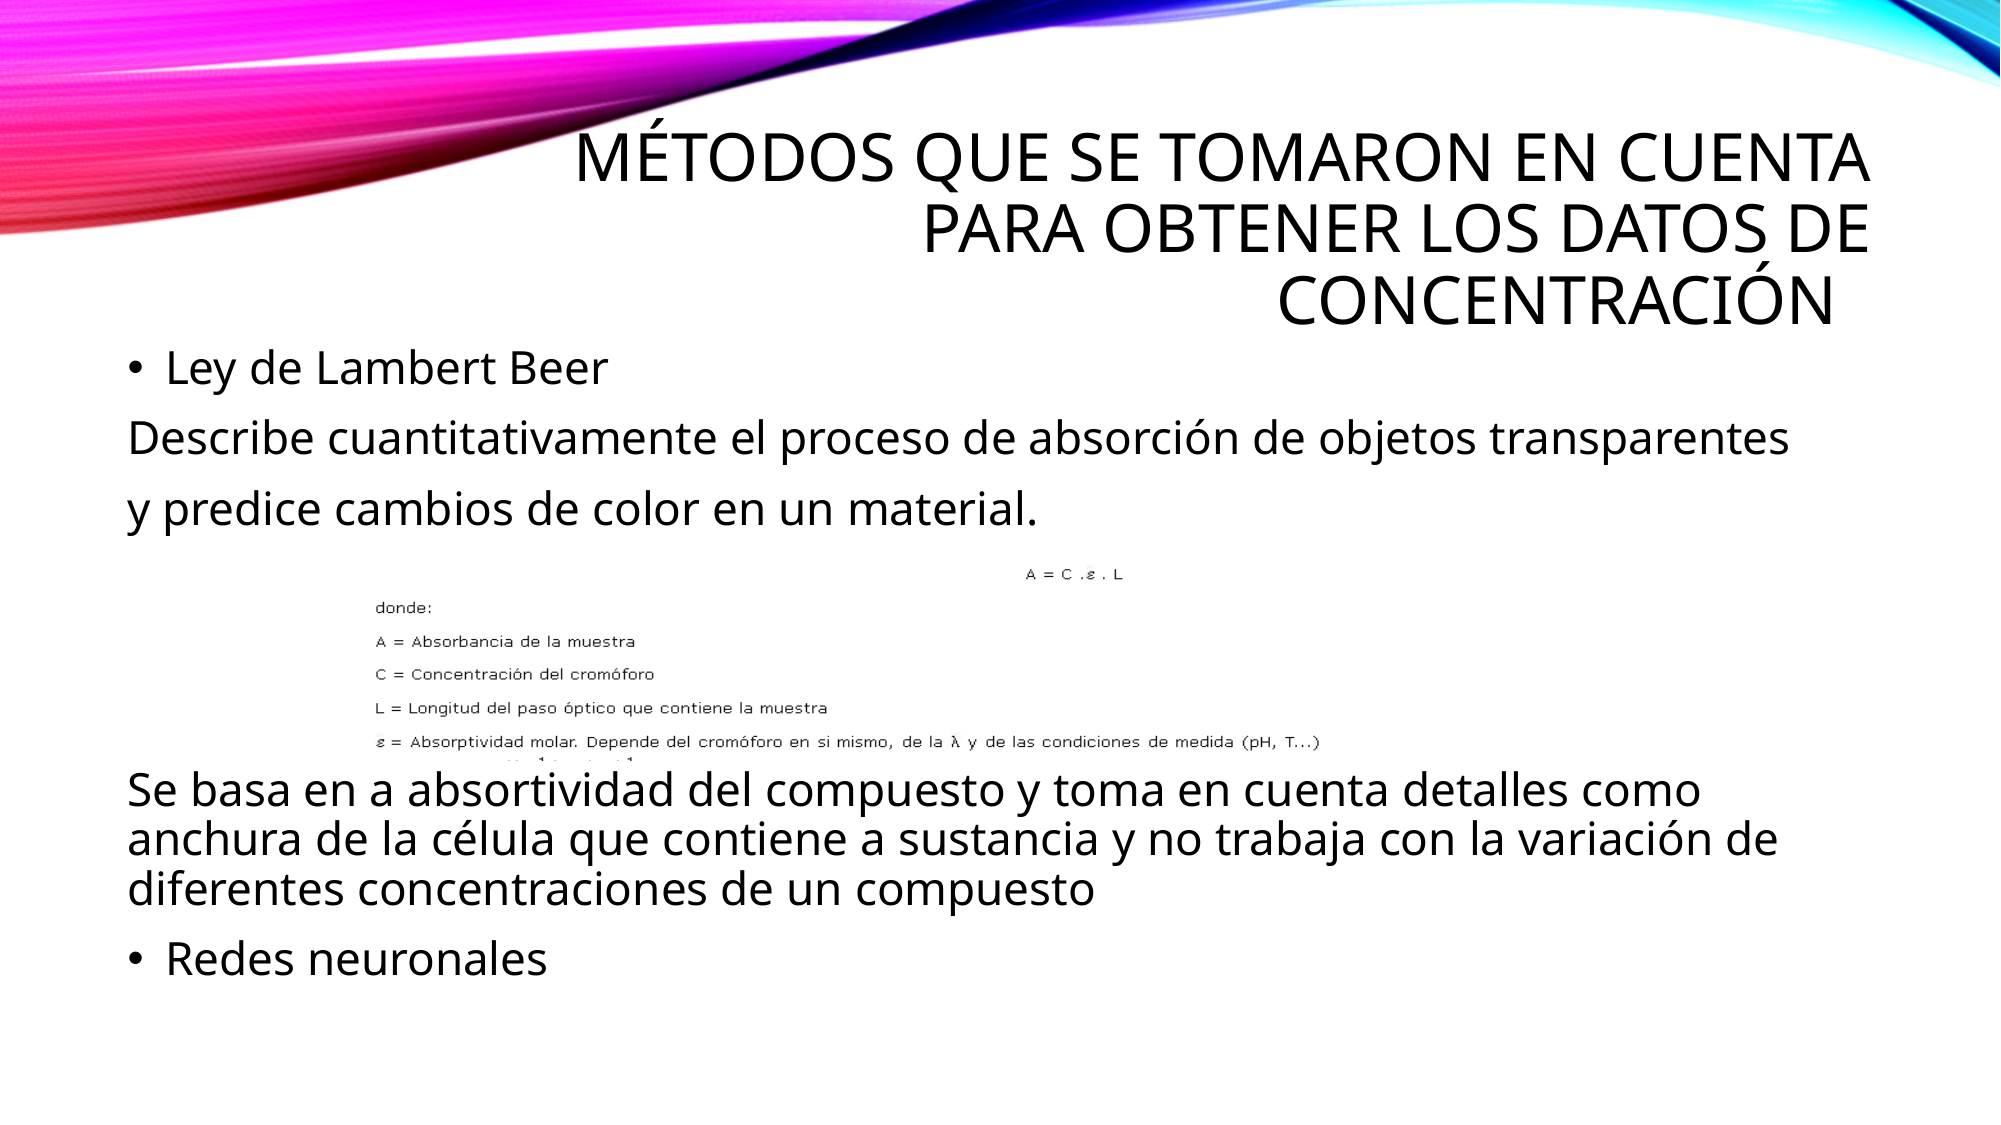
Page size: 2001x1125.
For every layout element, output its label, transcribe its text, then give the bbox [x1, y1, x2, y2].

picture [358, 558, 1321, 761]
picture [0, 0, 2000, 237]
list Ley de Lambert Beer Describe cuantitativamente el proceso de absorción de objetos transparentes y predice cambios de color en un material. Se basa en a absortividad del compuesto y toma en cuenta detalles como anchura de la célula que contiene a sustancia y no trabaja con la variación de diferentes concentraciones de un compuesto Redes neuronales [112, 337, 1888, 998]
picture [1910, 0, 2000, 45]
picture [1890, 0, 2000, 75]
title Métodos que se tomaron en cuenta para obtener los datos de concentración [474, 125, 1888, 337]
